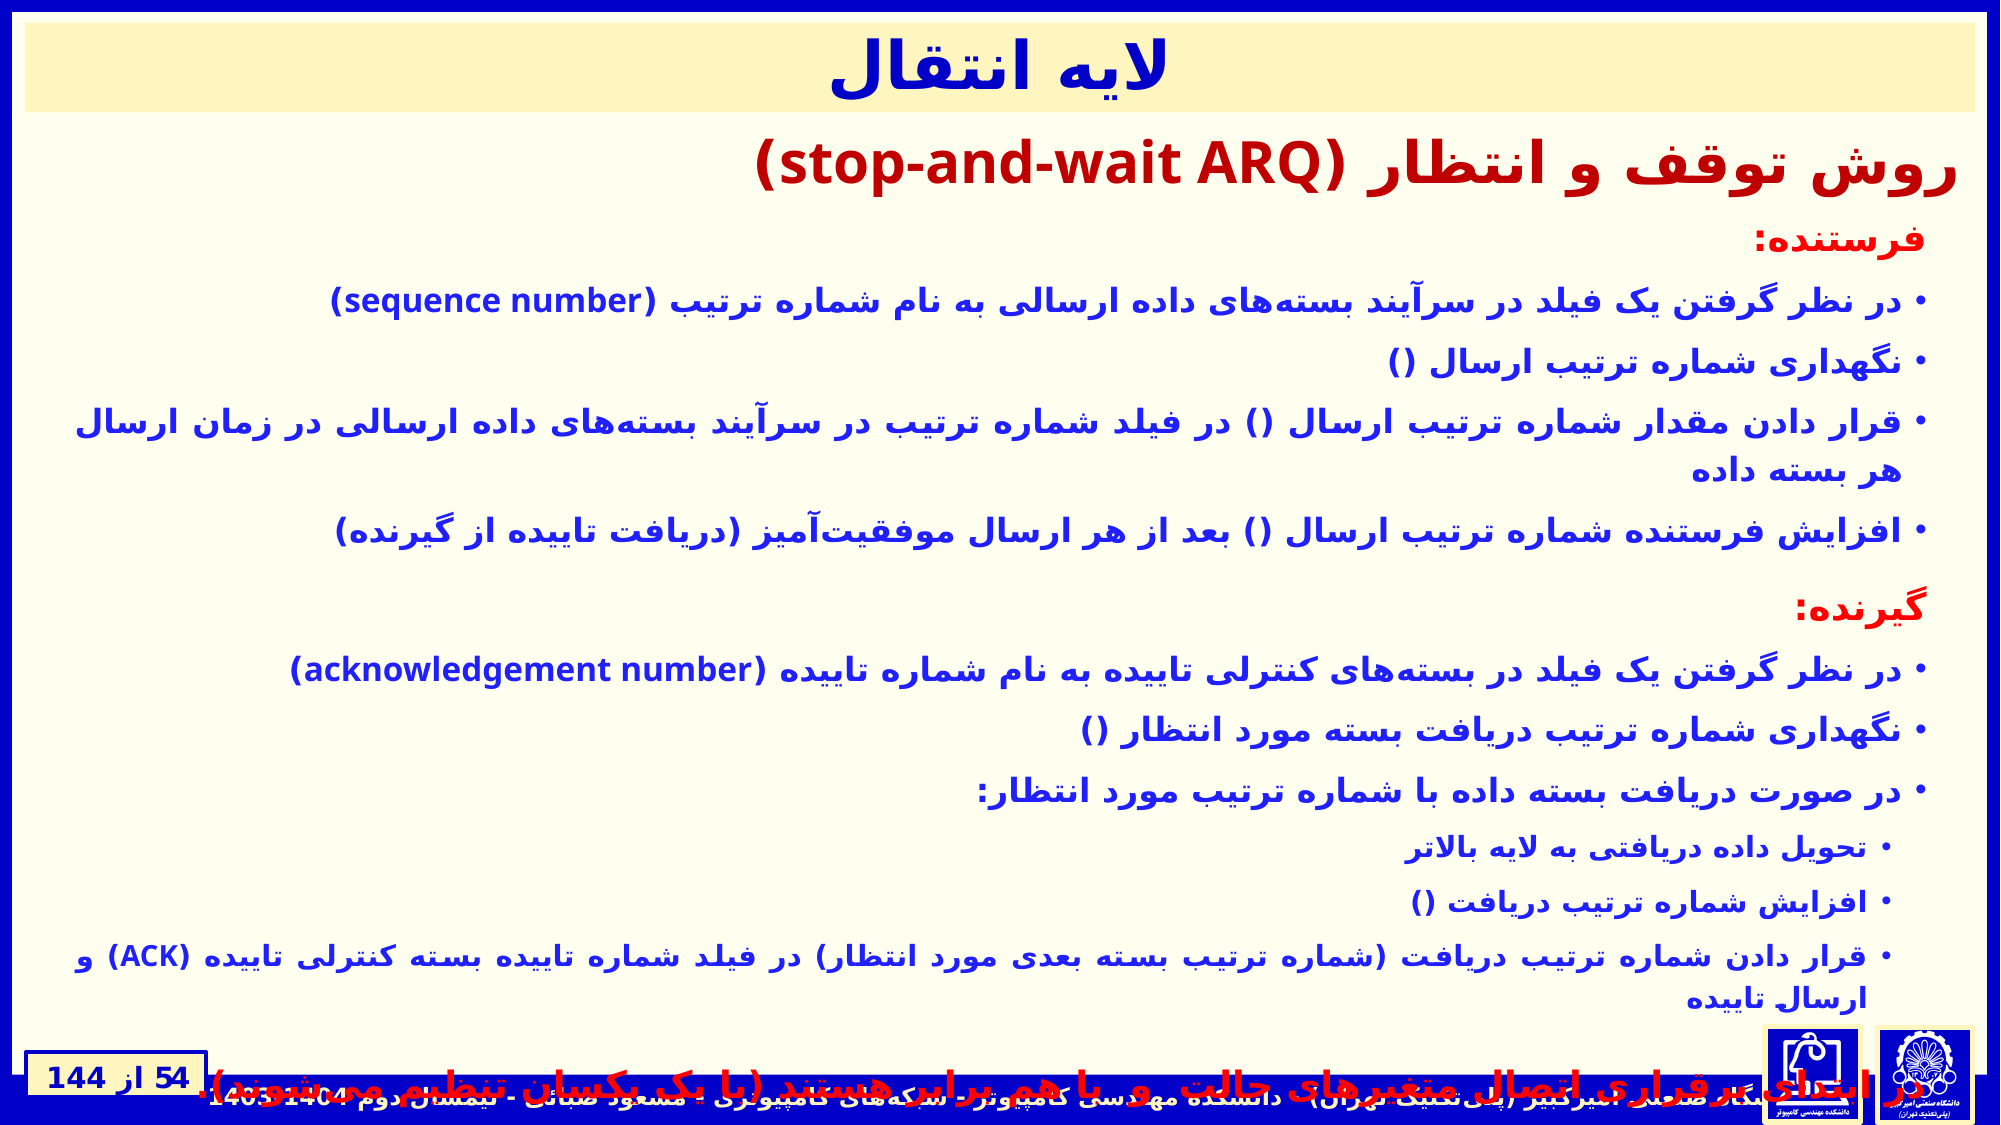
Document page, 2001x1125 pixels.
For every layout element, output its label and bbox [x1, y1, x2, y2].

text_box [0, 0, 2000, 1125]
